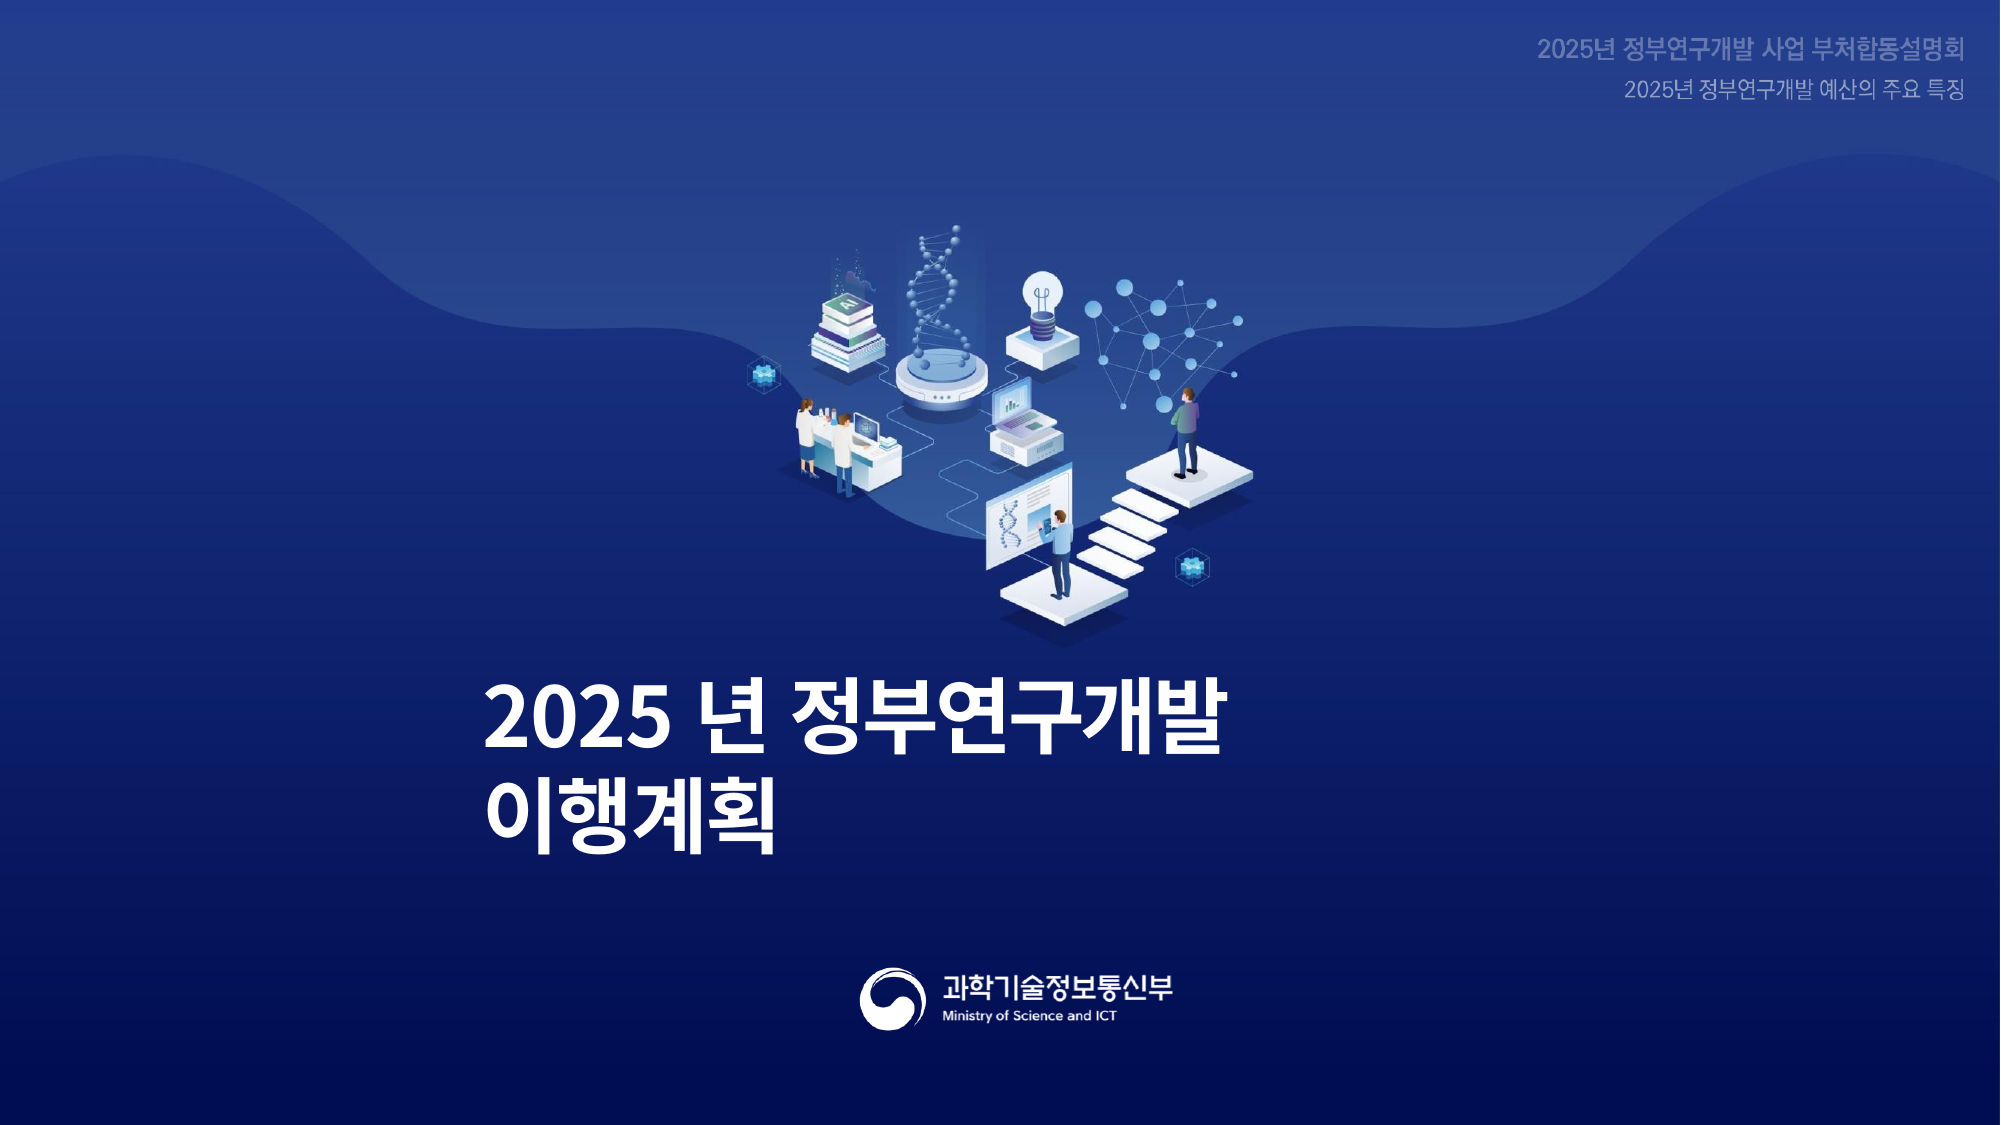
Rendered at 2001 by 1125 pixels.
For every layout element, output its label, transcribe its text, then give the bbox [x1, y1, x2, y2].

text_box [847, 37, 1964, 1062]
title 2025년 정부연구개발 이행계획 [480, 662, 842, 865]
picture [0, 0, 2000, 1125]
